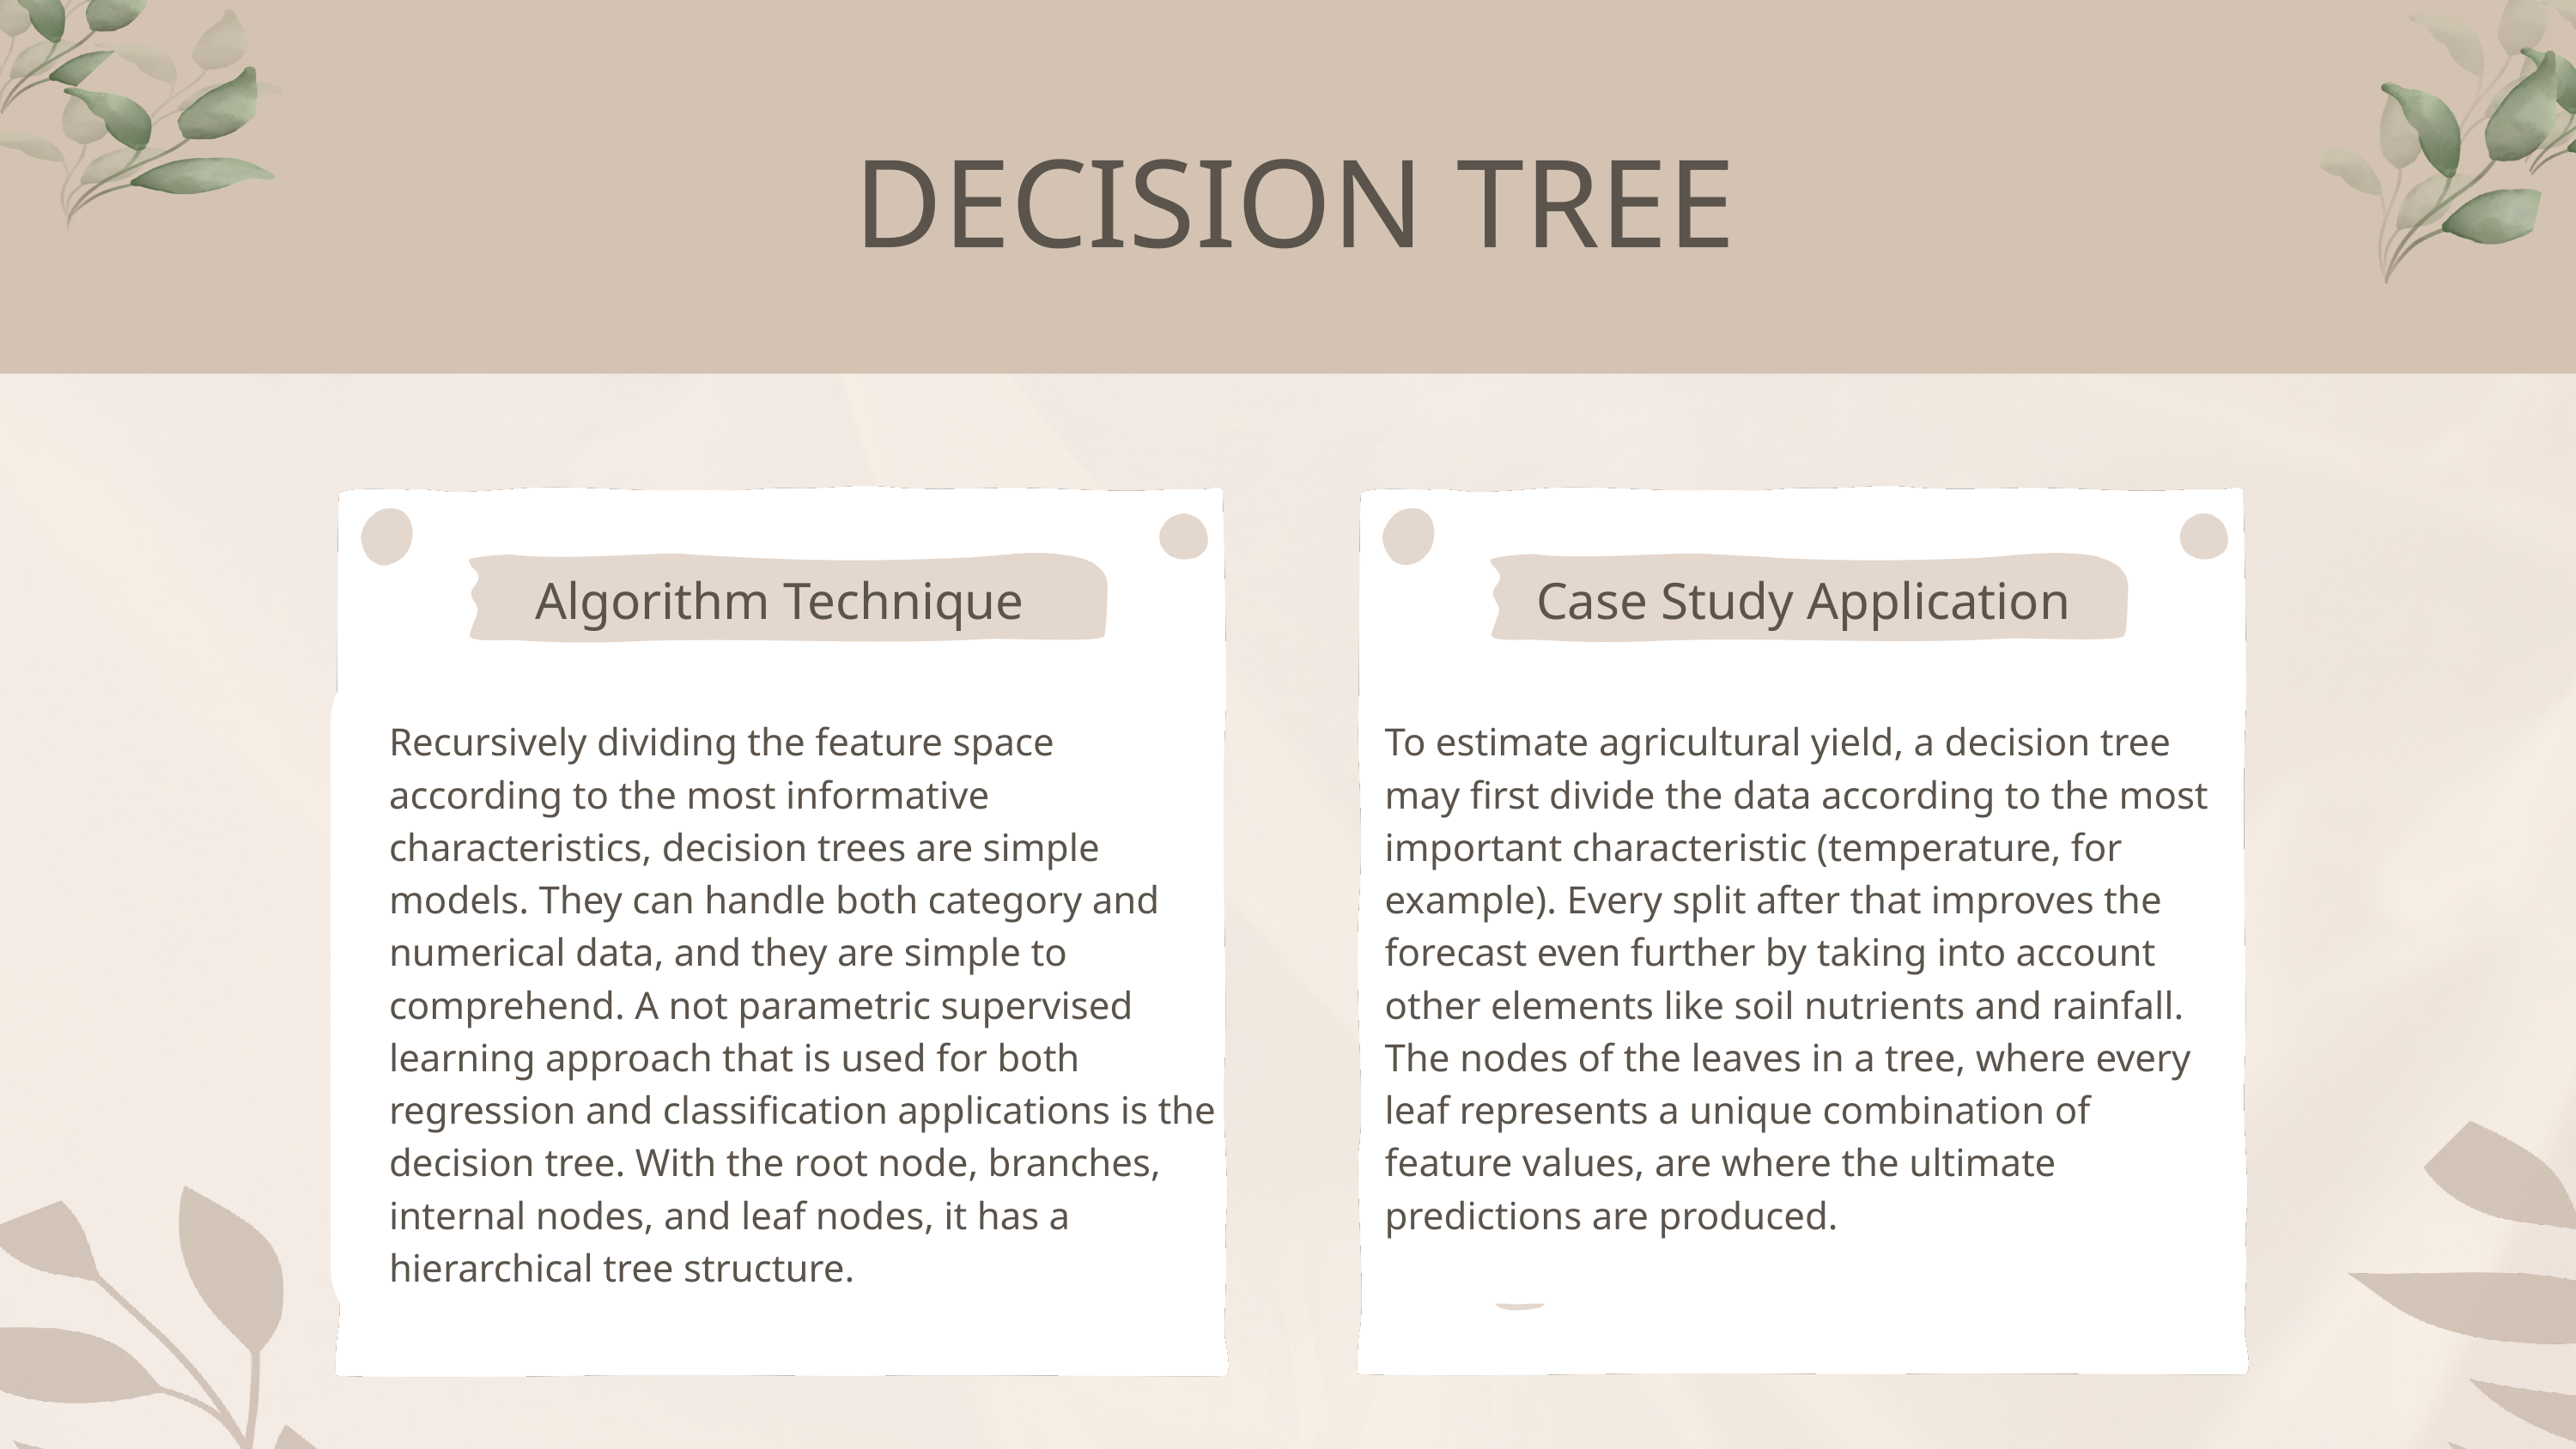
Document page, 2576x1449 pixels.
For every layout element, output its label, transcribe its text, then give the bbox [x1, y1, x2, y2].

text_box Case Study Application [1416, 559, 2190, 630]
text_box [0, 1131, 361, 1449]
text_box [0, 0, 308, 308]
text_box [330, 652, 714, 1337]
text_box Recursively dividing the feature space according to the most informative characteristics, decision trees are simple models. They can handle both category and numerical data, and they are simple to comprehend. A not parametric supervised learning approach that is used for both regression and classification applications is the decision tree. With the root node, branches, internal nodes, and leaf nodes, it has a hierarchical tree structure. [714, 711, 1234, 1343]
text_box [331, 483, 1234, 711]
text_box [0, 384, 2576, 1449]
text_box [0, 0, 2576, 374]
text_box Algorithm Technique [362, 559, 1197, 630]
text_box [1371, 652, 1846, 1304]
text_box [2267, 0, 2576, 330]
text_box [331, 1343, 1234, 1378]
text_box [2142, 1088, 2576, 1449]
text_box [1352, 483, 2254, 1377]
text_box To estimate agricultural yield, a decision tree may first divide the data according to the most important characteristic (temperature, for example). Every split after that improves the forecast even further by taking into account other elements like soil nutrients and rainfall. The nodes of the leaves in a tree, where every leaf represents a unique combination of feature values, are where the ultimate predictions are produced. [1850, 711, 2222, 1290]
